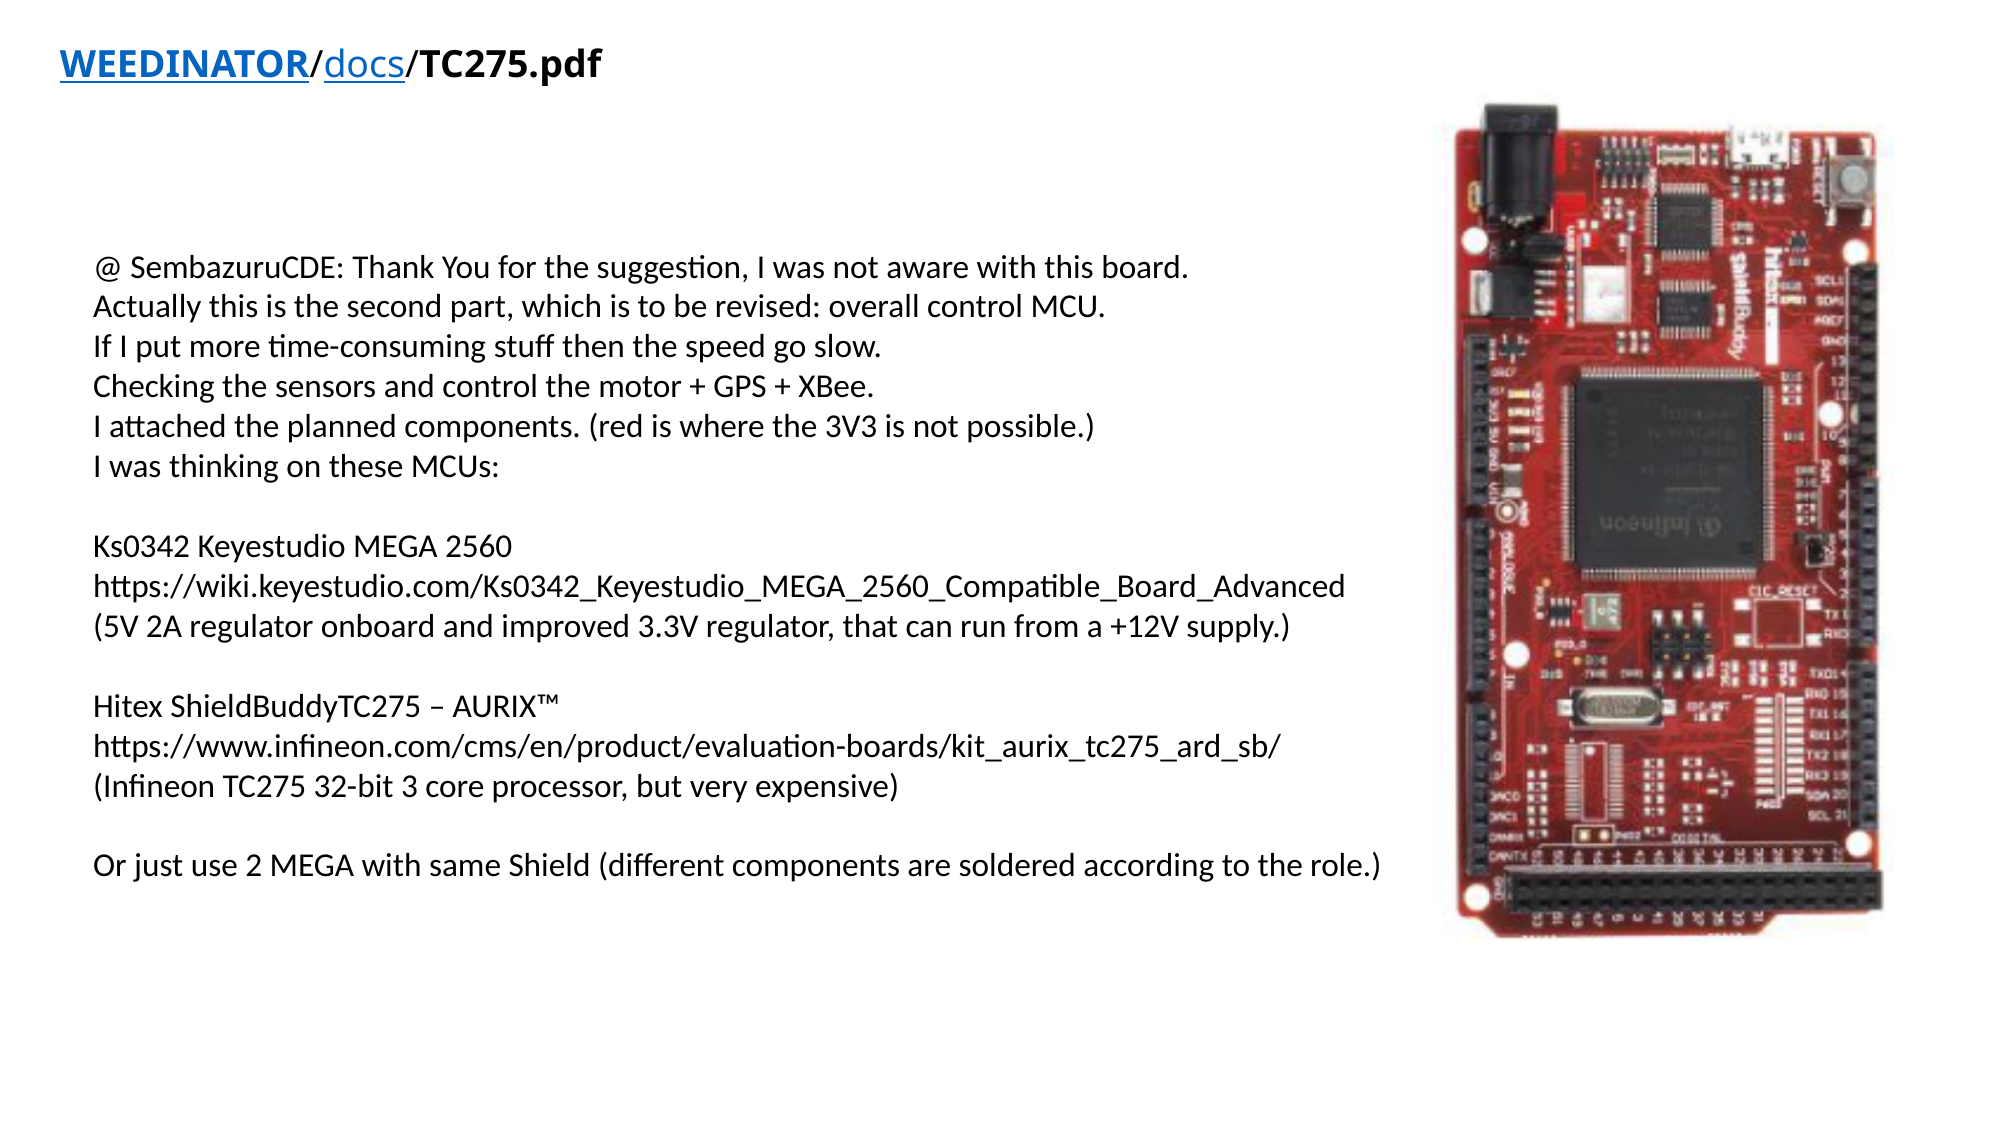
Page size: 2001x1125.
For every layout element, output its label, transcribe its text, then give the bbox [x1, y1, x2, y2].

text_box WEEDINATOR/docs/TC275.pdf [45, 32, 617, 99]
text_box @ SembazuruCDE: Thank You for the suggestion, I was not aware with this board. Actually this is the second part, which is to be revised: overall control MCU. If I put more time-consuming stuff then the speed go slow. Checking the sensors and control the motor + GPS + XBee. I attached the planned components. (red is where the 3V3 is not possible.) I was thinking on these MCUs: Ks0342 Keyestudio MEGA 2560 https://wiki.keyestudio.com/Ks0342_Keyestudio_MEGA_2560_Compatible_Board_Advanced (5V 2A regulator onboard and improved 3.3V regulator, that can run from a +12V supply.) Hitex ShieldBuddyTC275 – AURIX™ https://www.infineon.com/cms/en/product/evaluation-boards/kit_aurix_tc275_ard_sb/ (Infineon TC275 32-bit 3 core processor, but very expensive) Or just use 2 MEGA with same Shield (different components are soldered according to the role.) [78, 237, 1877, 891]
picture [1235, 95, 2000, 948]
